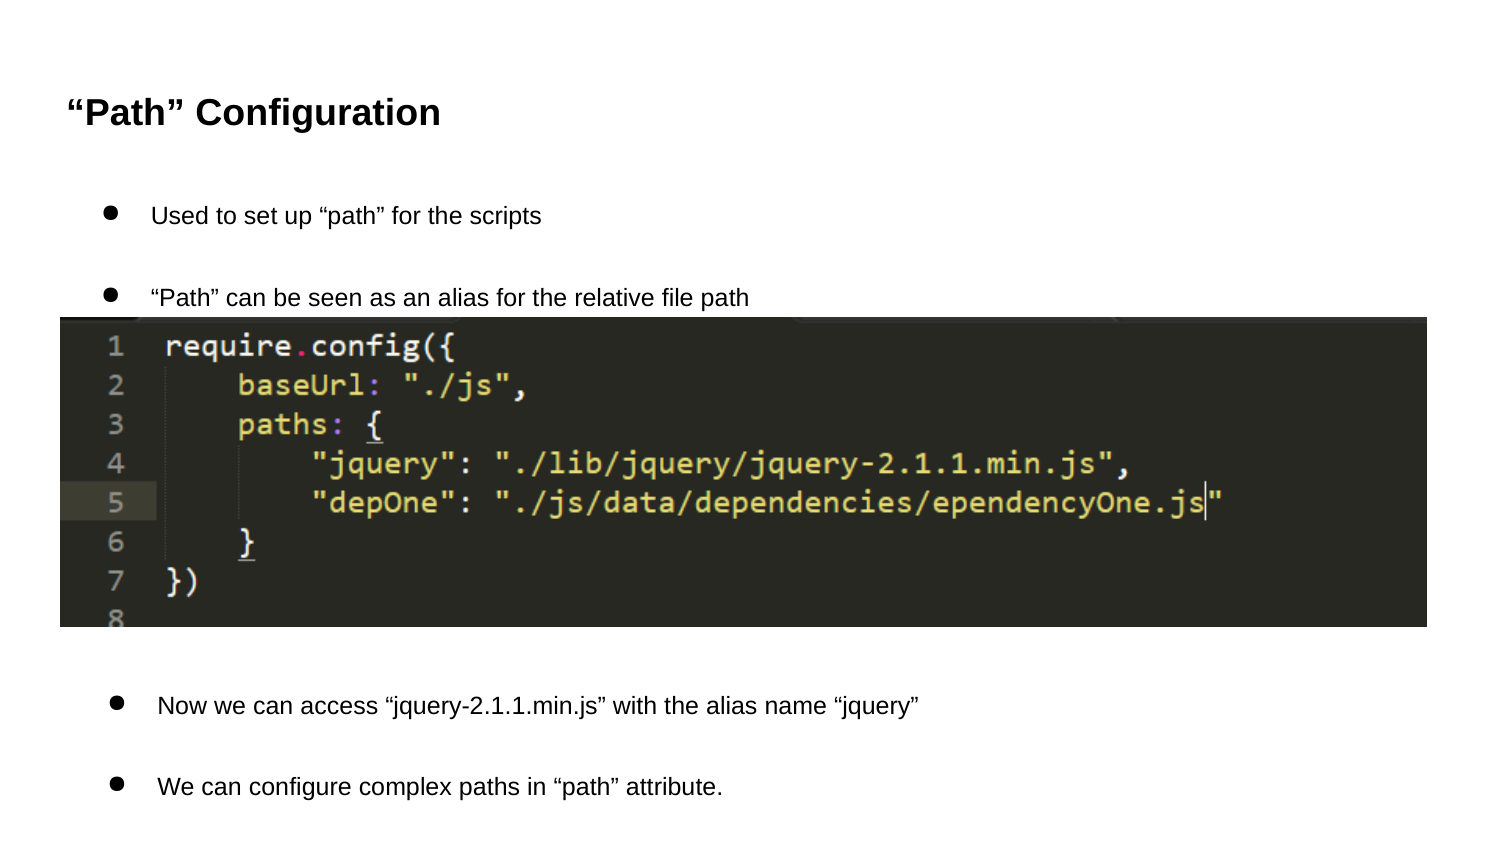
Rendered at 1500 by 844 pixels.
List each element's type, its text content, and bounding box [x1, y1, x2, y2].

list Used to set up “path” for the scripts “Path” can be seen as an alias for the relative file path [60, 166, 1459, 303]
list Now we can access “jquery-2.1.1.min.js” with the alias name “jquery” We can configure complex paths in “path” attribute. [67, 656, 1465, 792]
title “Path” Configuration [51, 72, 1449, 167]
picture [60, 317, 1427, 627]
